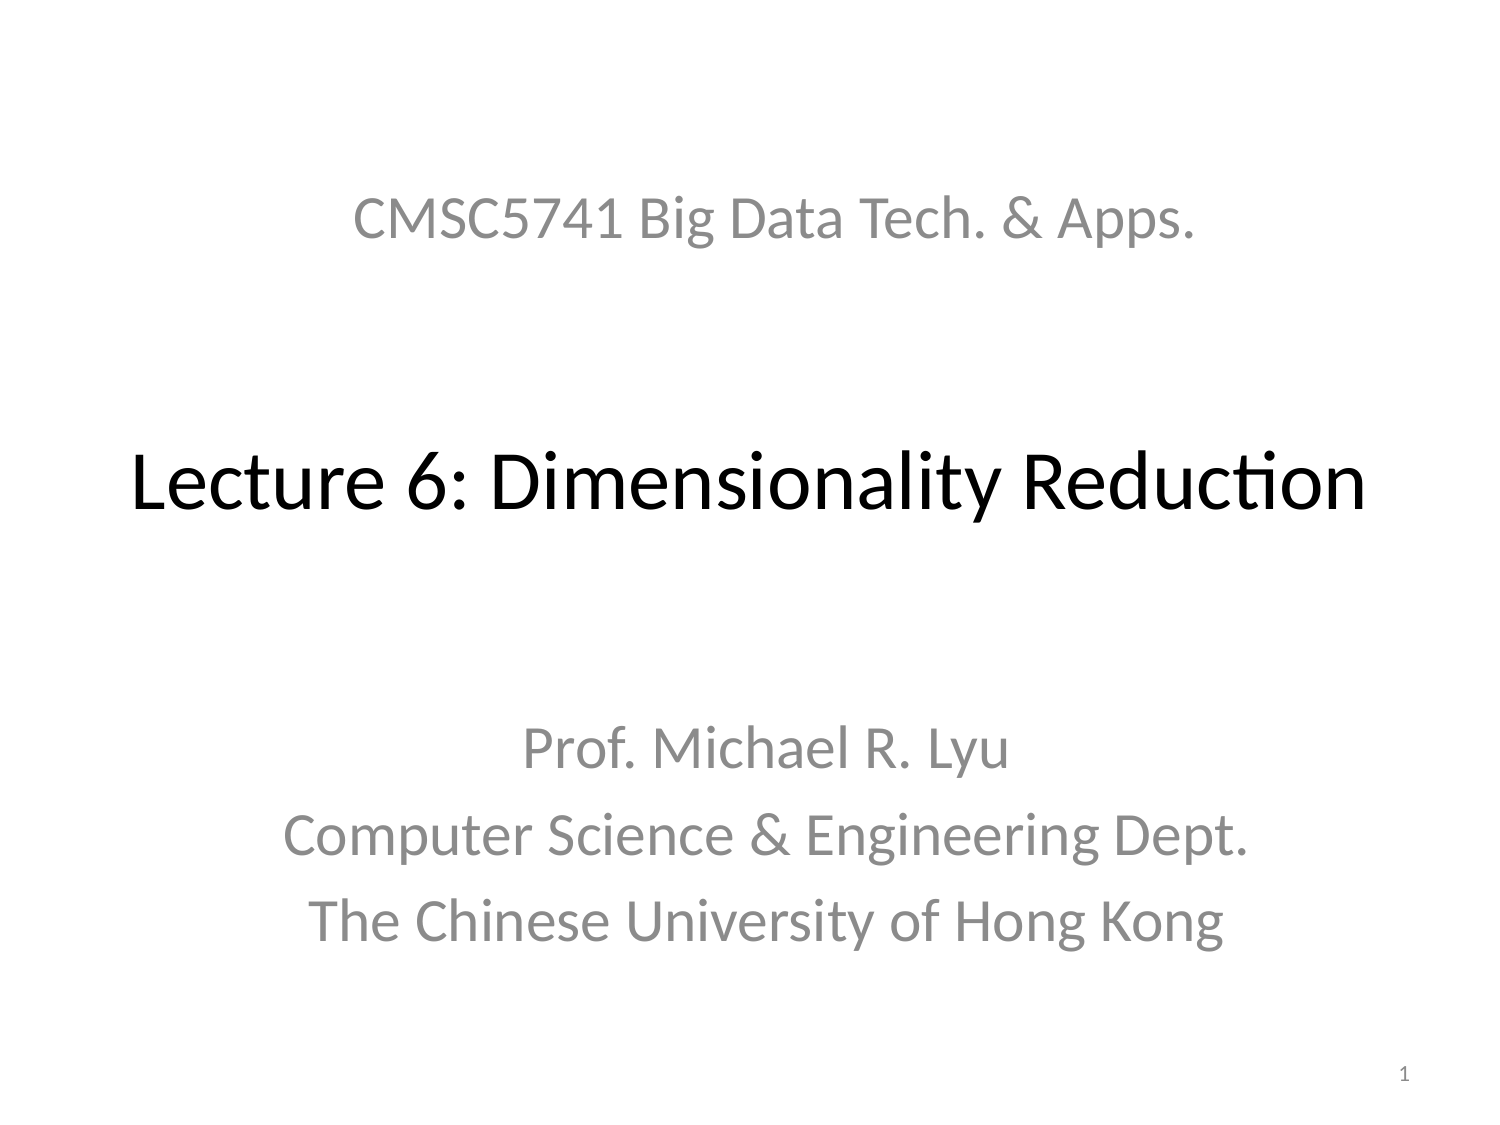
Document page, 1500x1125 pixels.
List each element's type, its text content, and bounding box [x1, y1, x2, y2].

slide_number 1 [1074, 1042, 1425, 1103]
text_box CMSC5741 Big Data Tech. & Apps. [250, 169, 1301, 279]
title Lecture 6: Dimensionality Reduction [112, 389, 1388, 563]
text_box Prof. Michael R. Lyu Computer Science & Engineering Dept. The Chinese University of Hong Kong [242, 700, 1292, 966]
